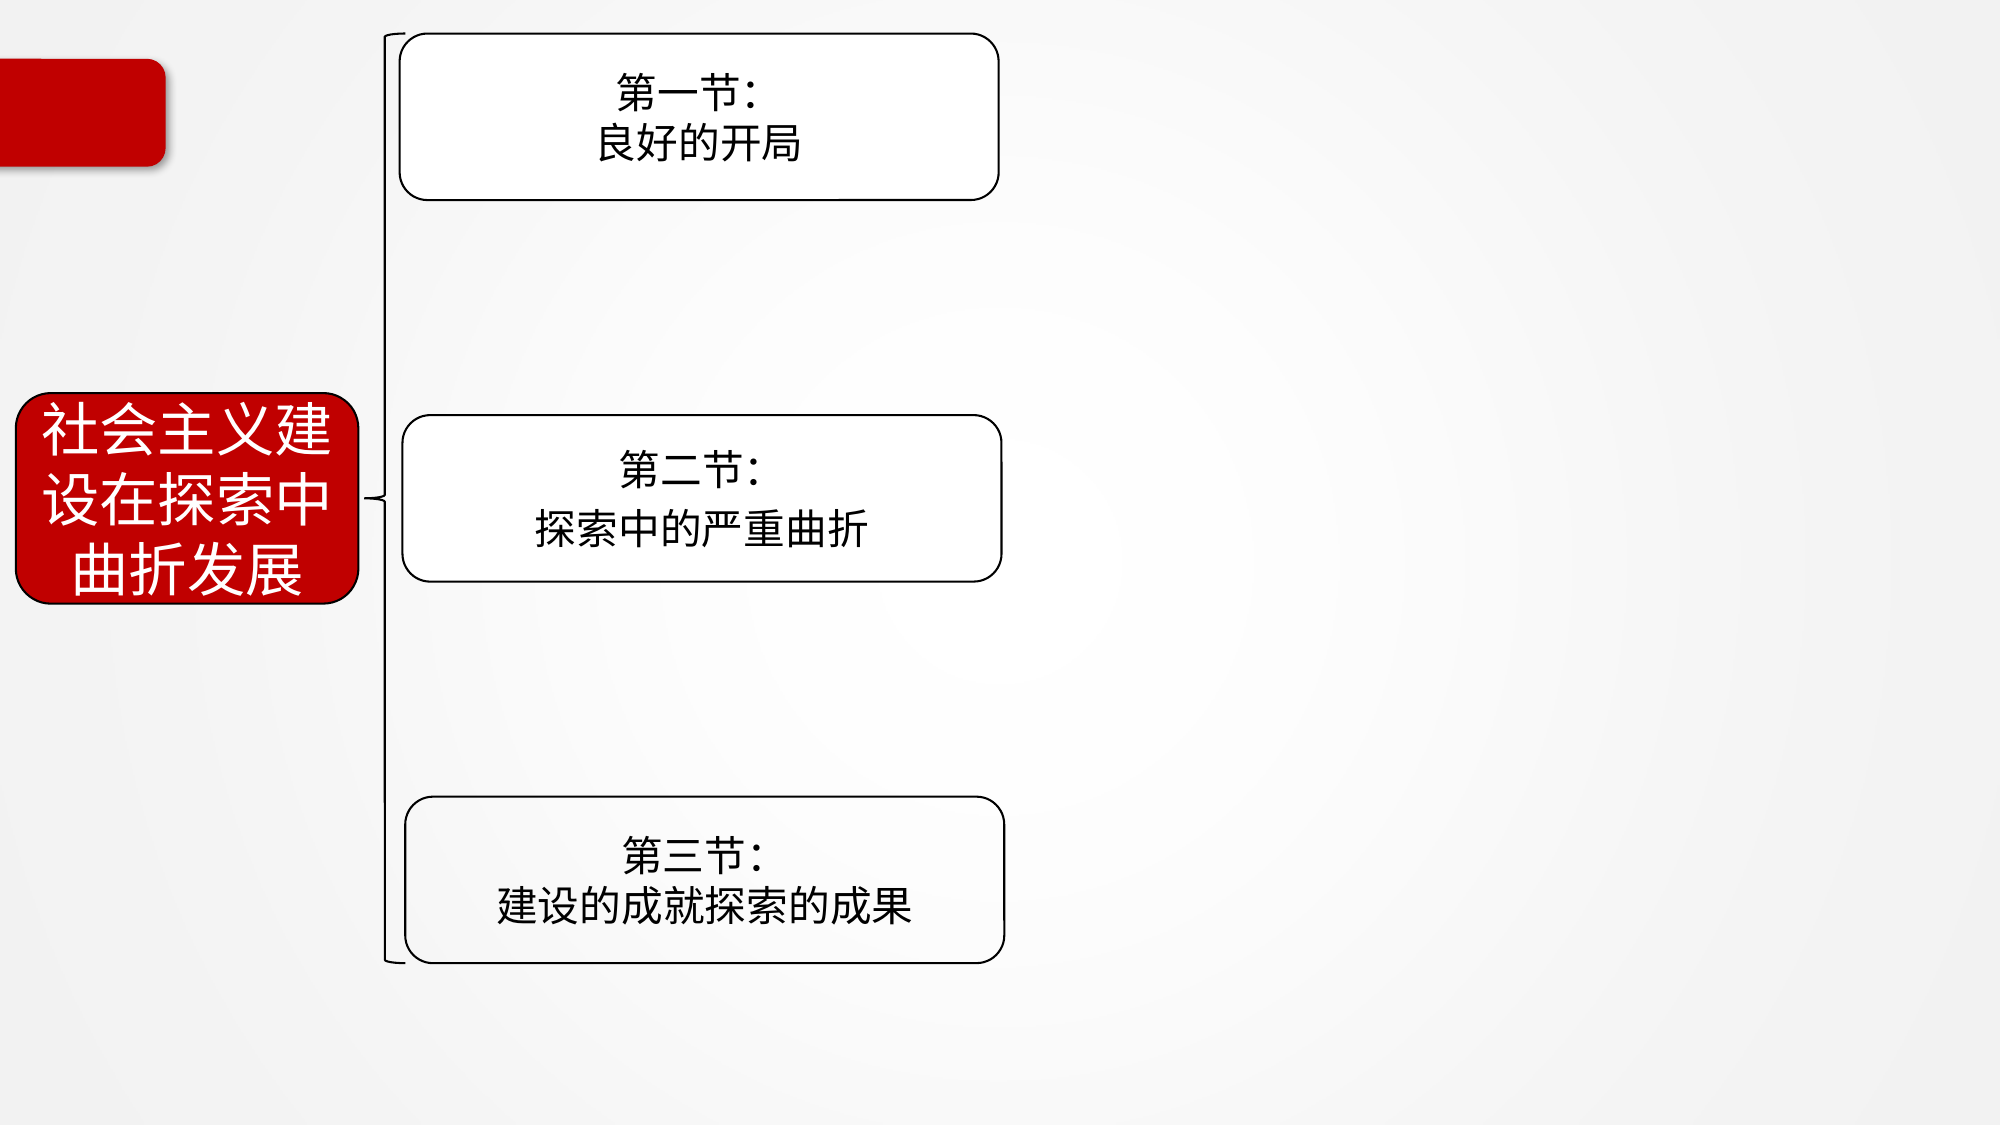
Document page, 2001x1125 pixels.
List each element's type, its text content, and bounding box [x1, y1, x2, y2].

text_box 第一节： 良好的开局 [398, 32, 1000, 202]
text_box [364, 32, 406, 965]
text_box 社会主义建设在探索中曲折发展 [14, 392, 360, 605]
text_box 第二节： 探索中的严重曲折 [401, 414, 1003, 583]
picture [0, 0, 2000, 1125]
text_box 第三节： 建设的成就探索的成果 [404, 795, 1006, 965]
